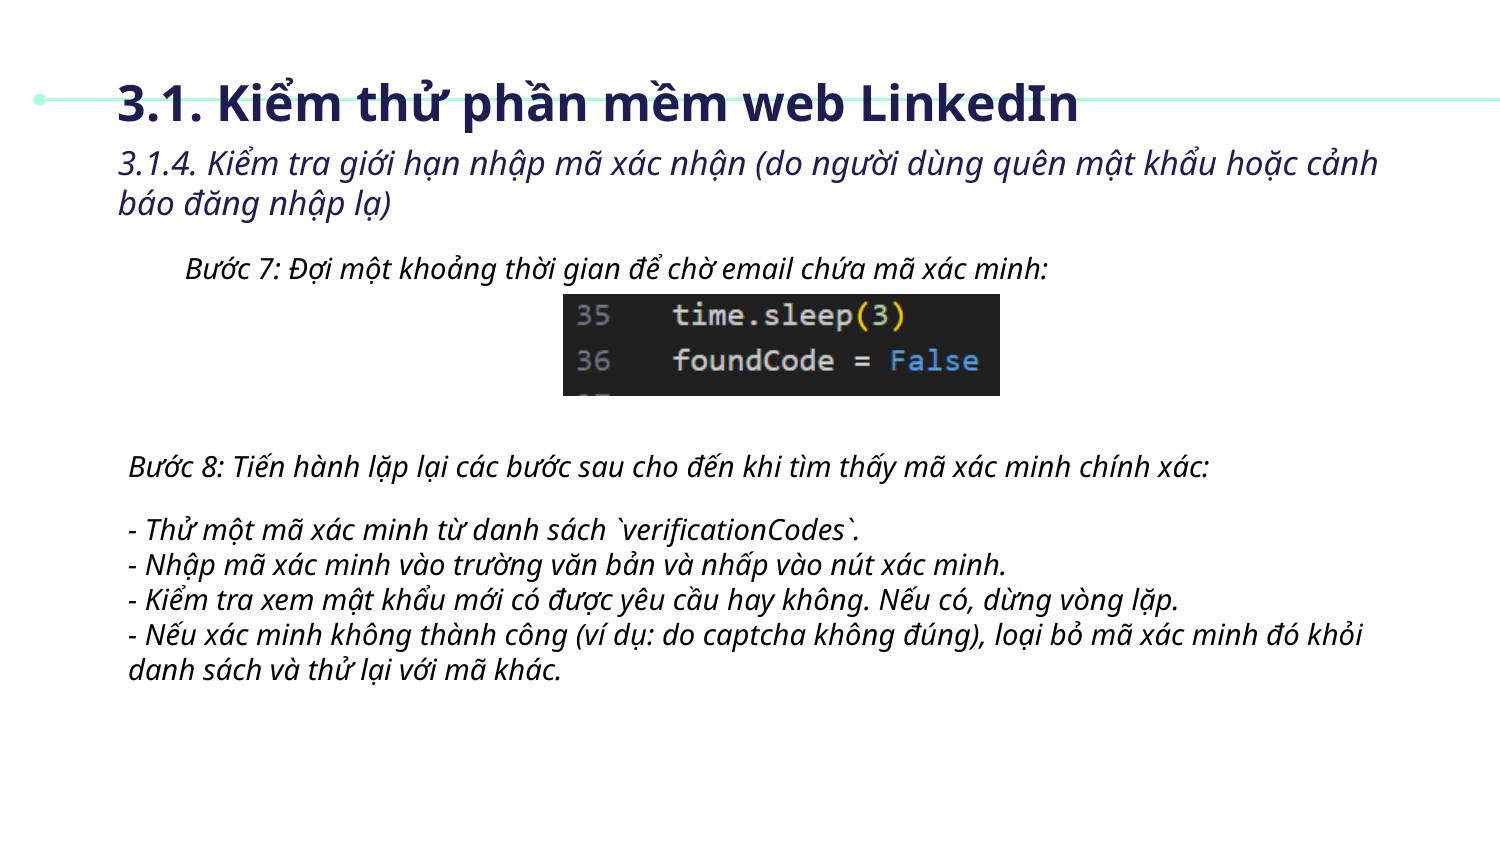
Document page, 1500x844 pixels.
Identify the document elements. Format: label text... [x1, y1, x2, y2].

text_box 3.1.4. Kiểm tra giới hạn nhập mã xác nhận (do người dùng quên mật khẩu hoặc cảnh báo đăng nhập lạ) [102, 127, 1419, 239]
text_box - Thử một mã xác minh từ danh sách `verificationCodes`. - Nhập mã xác minh vào trường văn bản và nhấp vào nút xác minh. - Kiểm tra xem mật khẩu mới có được yêu cầu hay không. Nếu có, dừng vòng lặp. - Nếu xác minh không thành công (ví dụ: do captcha không đúng), loại bỏ mã xác minh đó khỏi danh sách và thử lại với mã khác. [113, 504, 1450, 694]
text_box 3.1. Kiểm thử phần mềm web LinkedIn [102, 56, 1377, 127]
text_box Bước 7: Đợi một khoảng thời gian để chờ email chứa mã xác minh: [170, 243, 1065, 294]
picture [563, 293, 1000, 396]
text_box Bước 8: Tiến hành lặp lại các bước sau cho đến khi tìm thấy mã xác minh chính xác: [113, 440, 1450, 491]
